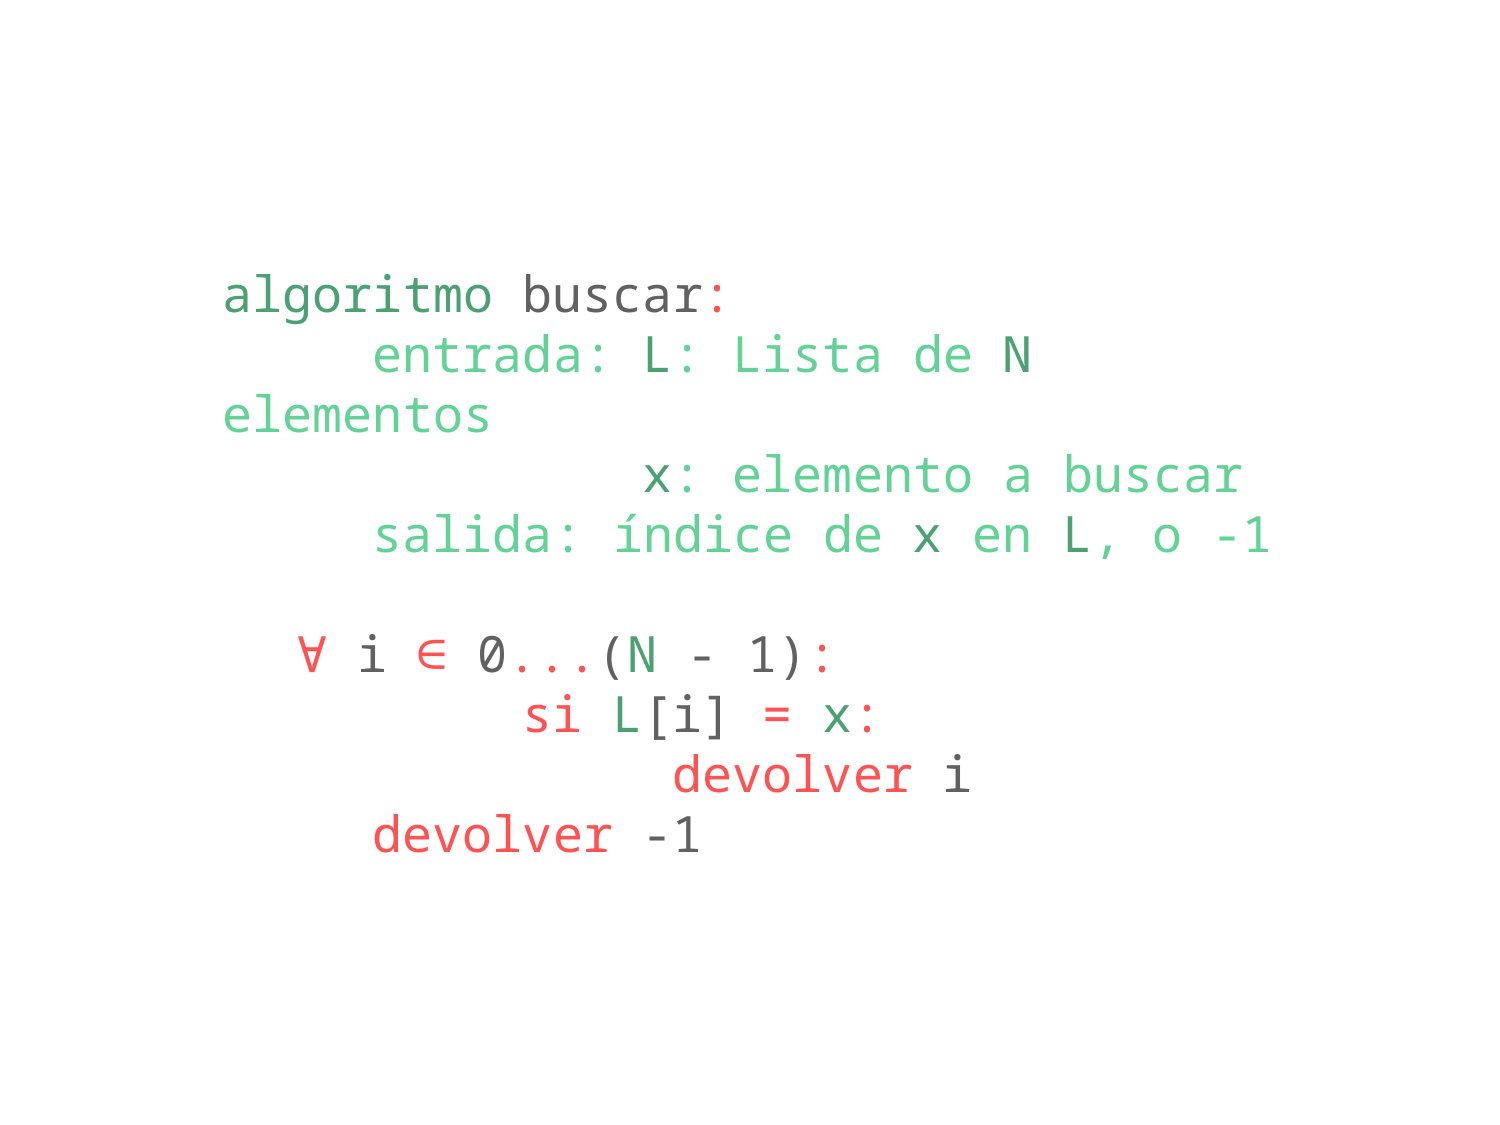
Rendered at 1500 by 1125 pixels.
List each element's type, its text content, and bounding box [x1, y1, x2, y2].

text_box algoritmo buscar: entrada: L: Lista de N elementos x: elemento a buscar salida: índice de x en L, o -1 ∀ i ∈ 0...(N - 1): si L[i] = x: devolver i devolver -1 [207, 263, 1293, 862]
